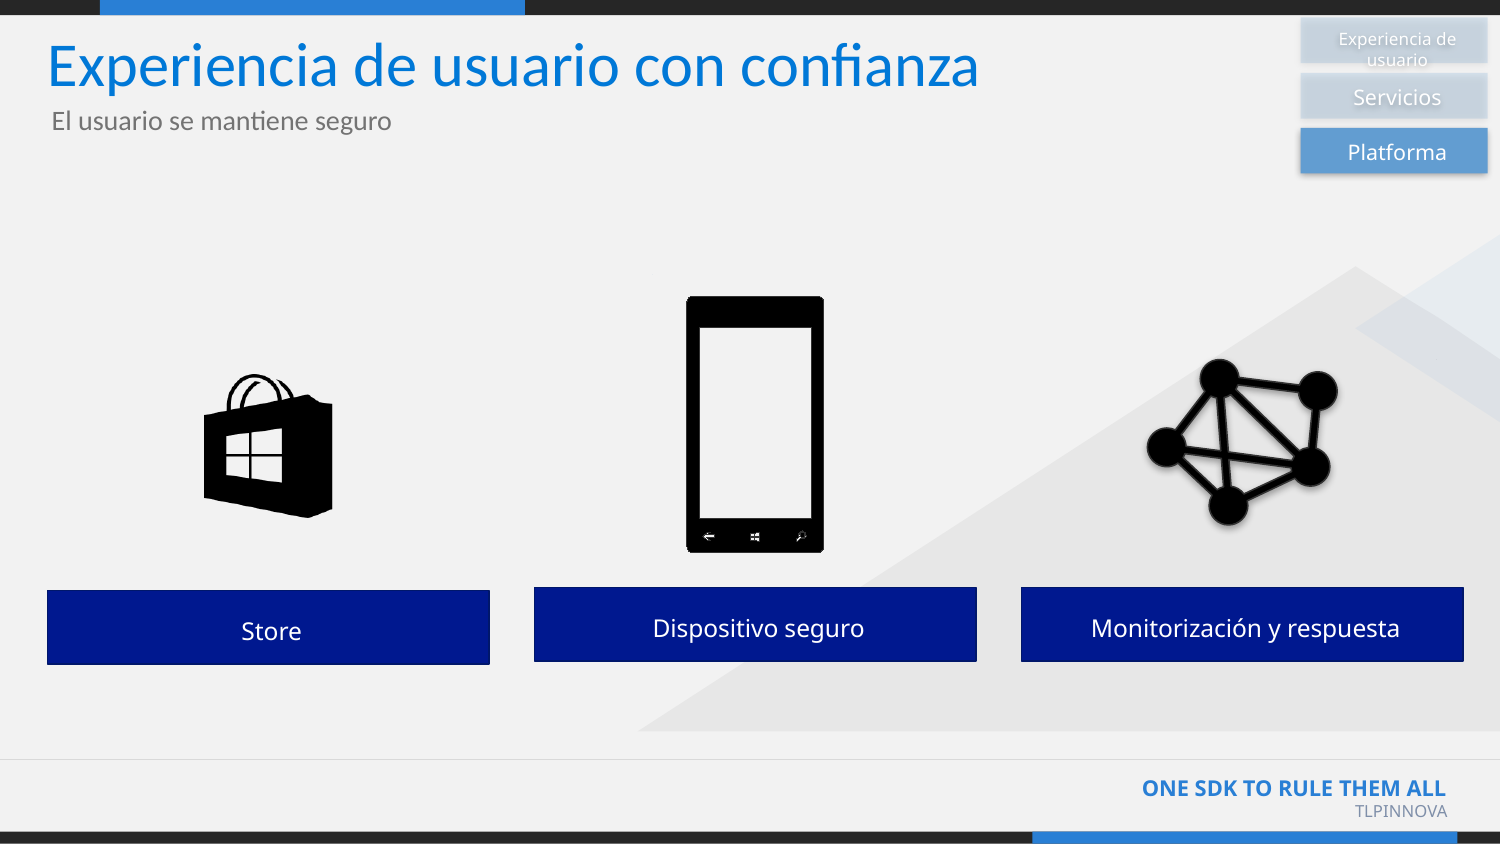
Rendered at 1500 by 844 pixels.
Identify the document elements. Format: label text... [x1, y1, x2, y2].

text_box Dispositivo seguro [534, 587, 976, 661]
text_box Servicios [1300, 72, 1488, 119]
text_box El usuario se mantiene seguro [36, 95, 1191, 144]
text_box Store [47, 590, 489, 664]
text_box Experiencia de usuario con confianza [33, 25, 1299, 147]
text_box Platforma [1300, 127, 1488, 174]
text_box [686, 296, 824, 553]
text_box Monitorización y respuesta [1021, 587, 1463, 661]
text_box Experiencia de usuario [1300, 17, 1488, 64]
text_box [1146, 358, 1338, 526]
picture [94, 349, 443, 571]
